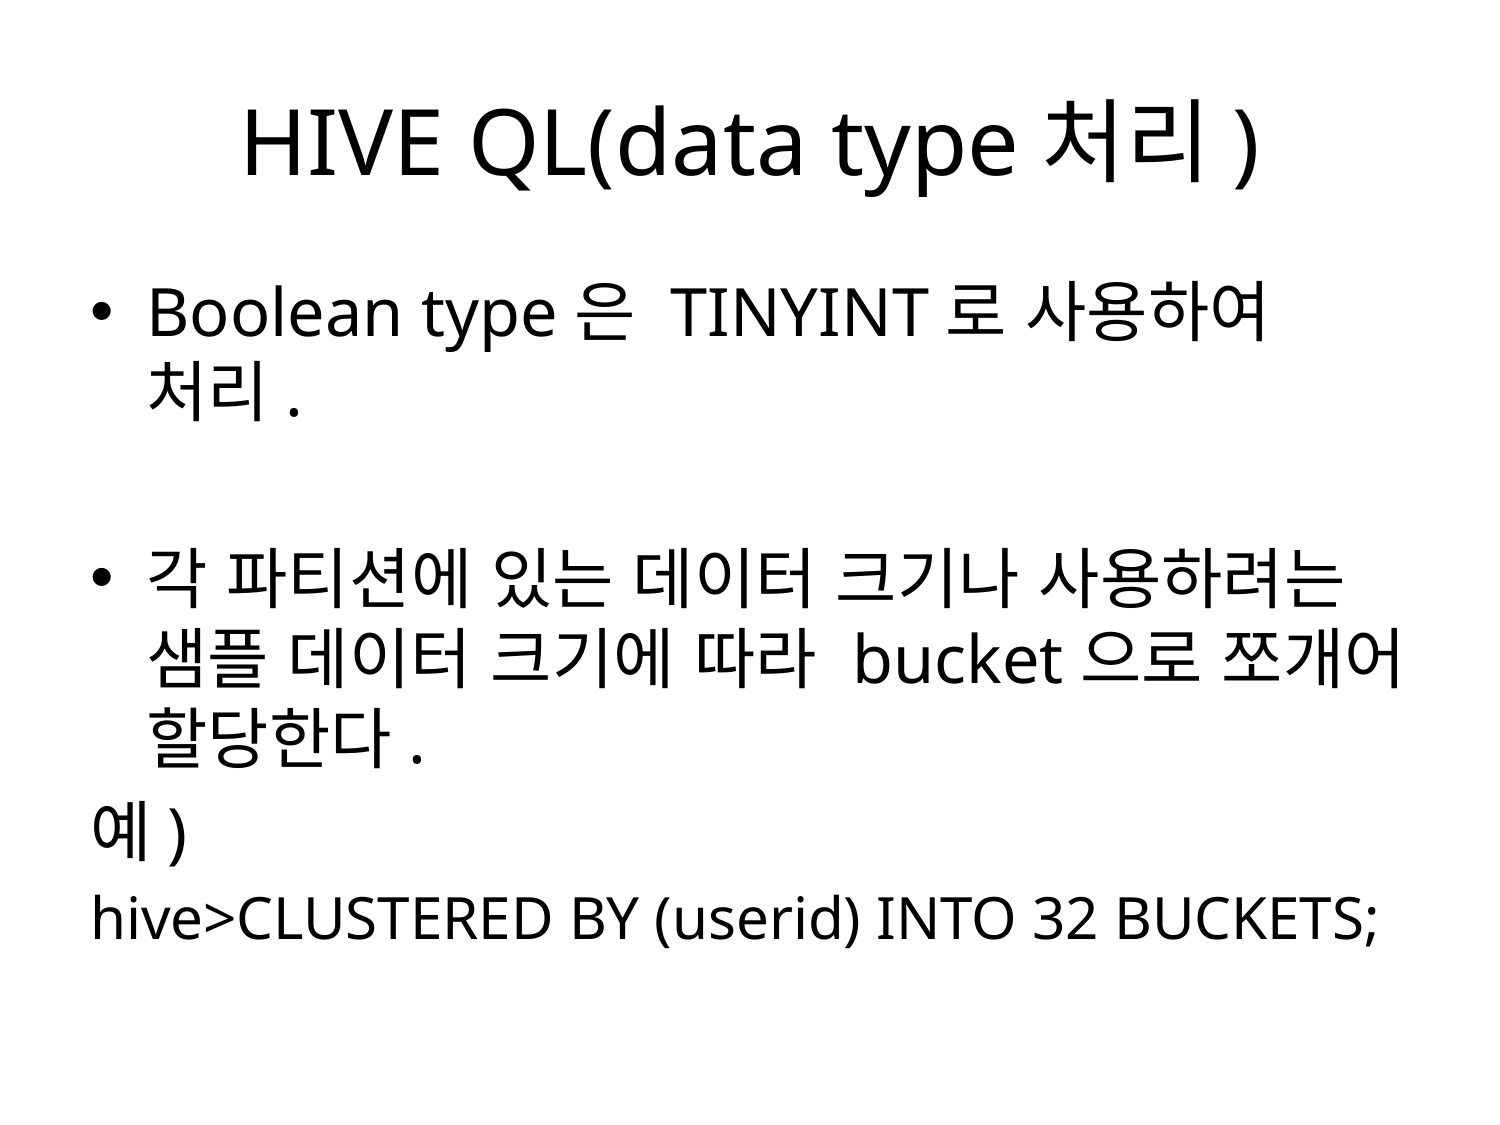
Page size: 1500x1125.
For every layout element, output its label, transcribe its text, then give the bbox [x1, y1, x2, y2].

list Boolean type은 TINYINT로 사용하여 처리. 각 파티션에 있는 데이터 크기나 사용하려는 샘플 데이터 크기에 따라 bucket으로 쪼개어 할당한다. 예) hive>CLUSTERED BY (userid) INTO 32 BUCKETS; [75, 262, 1425, 1005]
title HIVE QL(data type처리) [75, 45, 1425, 233]
